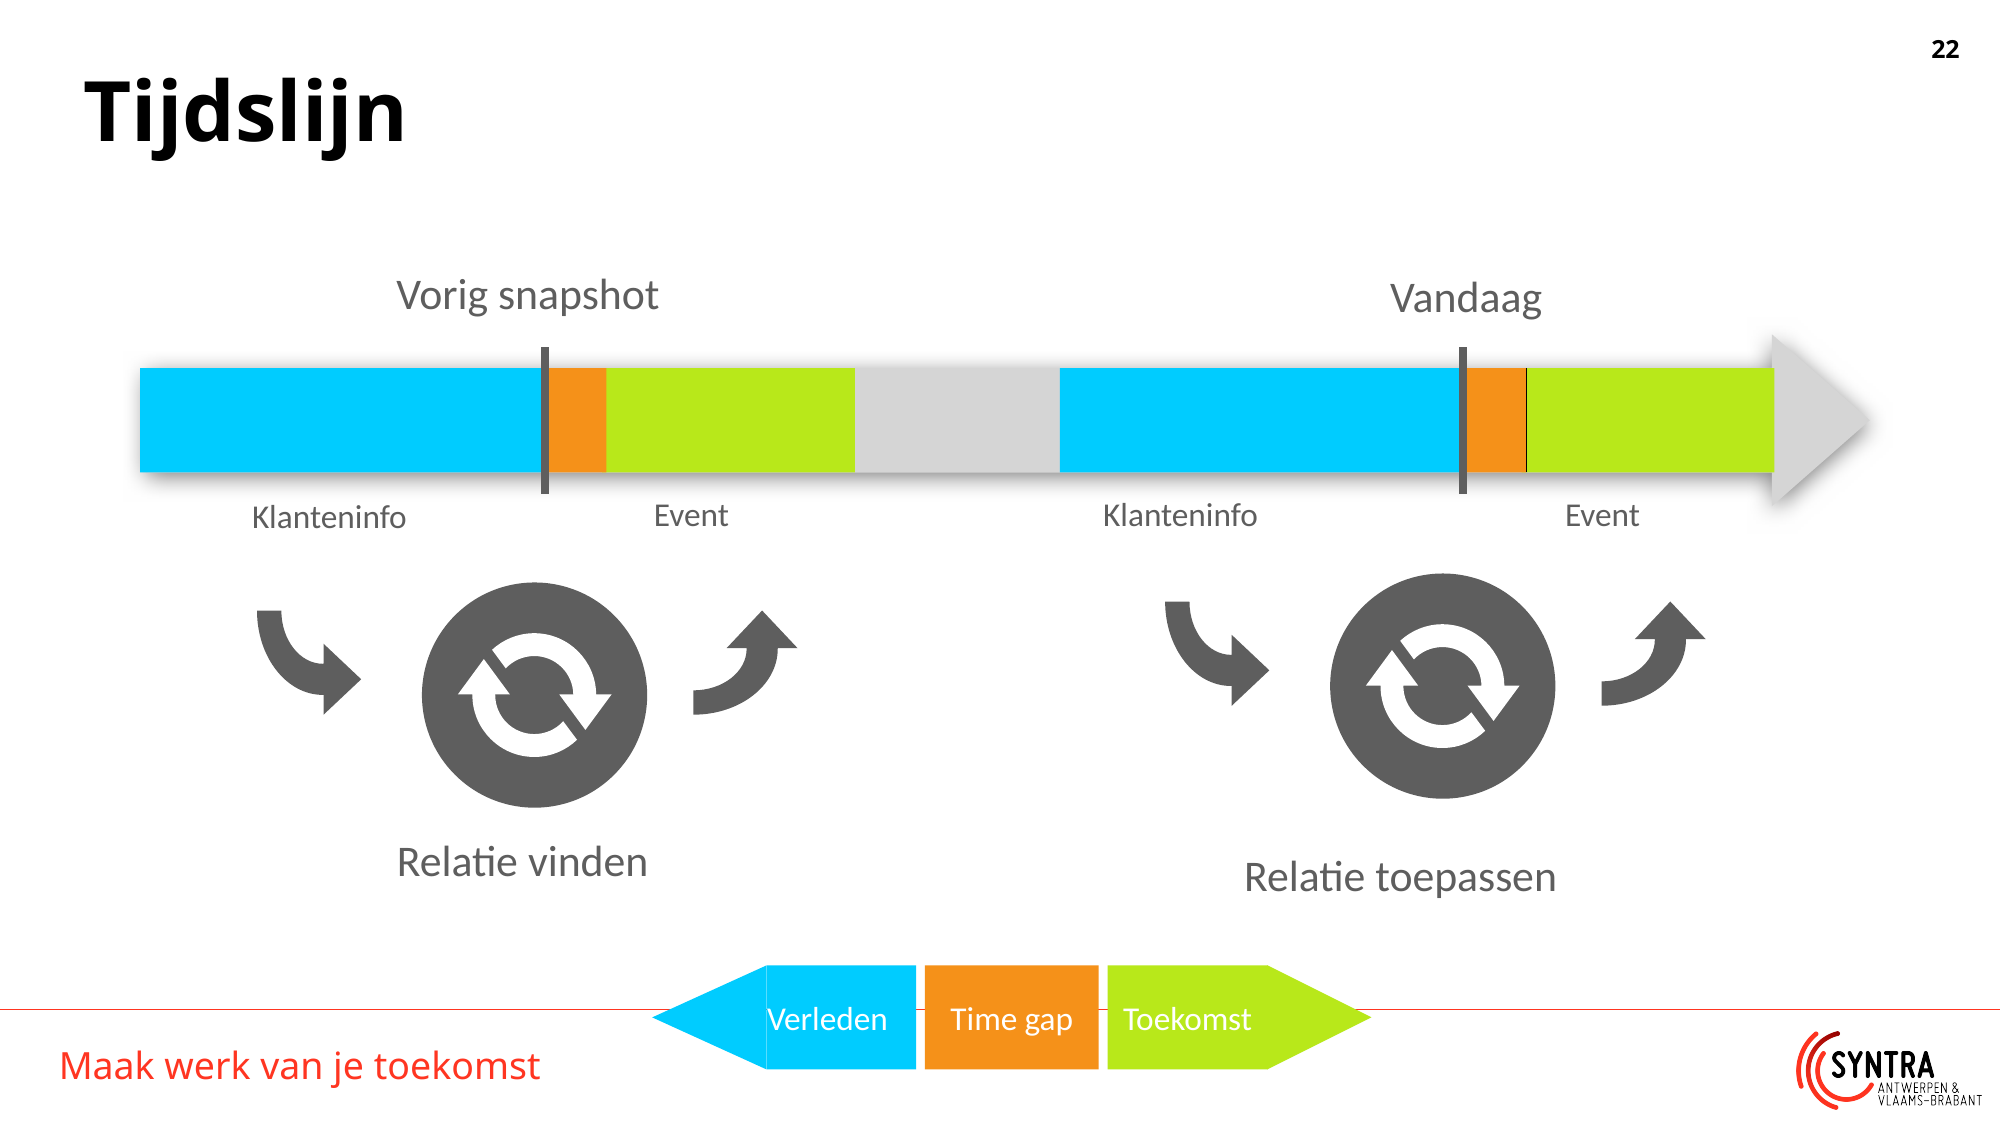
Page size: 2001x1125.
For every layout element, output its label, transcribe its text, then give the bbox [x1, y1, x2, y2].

text_box [1268, 965, 1372, 1070]
text_box [1464, 368, 1526, 473]
text_box [1165, 601, 1270, 706]
text_box [1601, 601, 1706, 706]
text_box [607, 368, 855, 473]
text_box [1330, 573, 1556, 799]
text_box Event [649, 489, 903, 538]
text_box [693, 610, 798, 715]
text_box [1464, 334, 1870, 507]
text_box Time gap [924, 965, 1099, 1070]
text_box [652, 965, 917, 1070]
text_box [457, 659, 578, 757]
text_box Vandaag [1386, 264, 1547, 326]
text_box [492, 633, 612, 730]
text_box [1059, 368, 1462, 473]
text_box [545, 367, 1463, 473]
text_box [1365, 650, 1486, 748]
text_box Toekomst [1107, 965, 1268, 1070]
text_box Klanteninfo [247, 491, 777, 540]
text_box [1527, 368, 1775, 473]
text_box Tijdslijn [68, 61, 1911, 280]
picture [1796, 1031, 1982, 1110]
text_box [421, 582, 648, 808]
text_box Relatie toepassen [1239, 843, 1665, 905]
text_box [257, 610, 362, 715]
text_box Event [1560, 489, 1768, 538]
text_box [140, 368, 542, 473]
text_box Klanteninfo [1098, 489, 1524, 538]
text_box Vorig snapshot [392, 280, 665, 323]
text_box Relatie vinden [392, 828, 653, 889]
text_box [1400, 624, 1520, 721]
text_box [545, 368, 607, 473]
